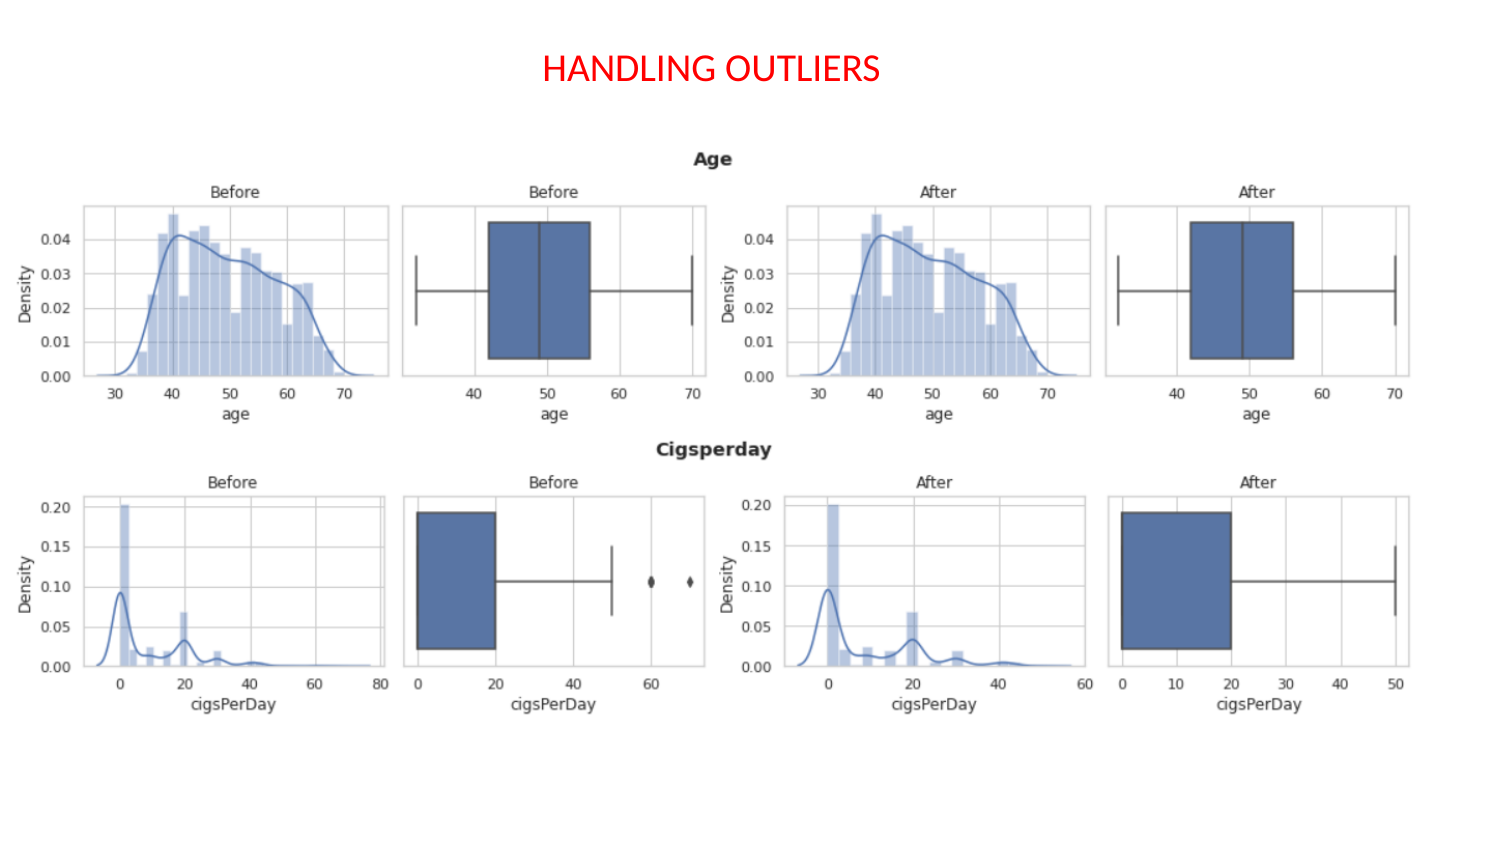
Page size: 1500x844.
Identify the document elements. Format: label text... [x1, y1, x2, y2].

picture [0, 138, 1463, 730]
text_box HANDLING OUTLIERS [531, 35, 901, 101]
